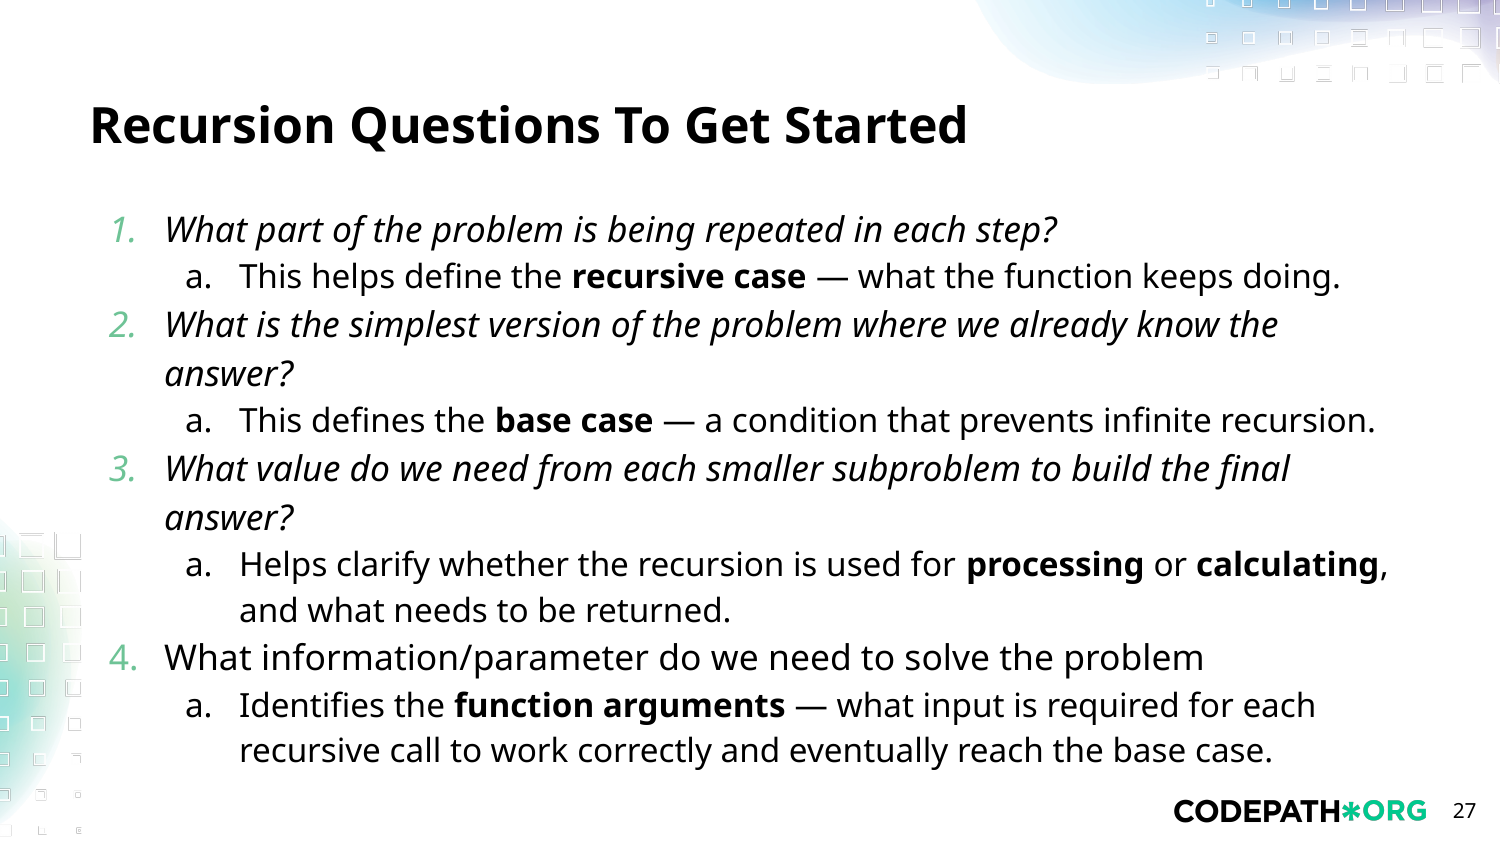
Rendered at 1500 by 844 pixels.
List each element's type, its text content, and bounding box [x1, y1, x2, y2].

slide_number ‹#› [1401, 786, 1492, 837]
picture [950, 0, 1500, 96]
list What part of the problem is being repeated in each step? This helps define the recursive case — what the function keeps doing. What is the simplest version of the problem where we already know the answer? This defines the base case — a condition that prevents infinite recursion. What value do we need from each smaller subproblem to build the final answer? Helps clarify whether the recursion is used for processing or calculating, and what needs to be returned. What information/parameter do we need to solve the problem Identifies the function arguments — what input is required for each recursive call to work correctly and eventually reach the base case. [74, 185, 1426, 837]
picture [0, 451, 82, 844]
title Recursion Questions To Get Started [74, 78, 1426, 173]
